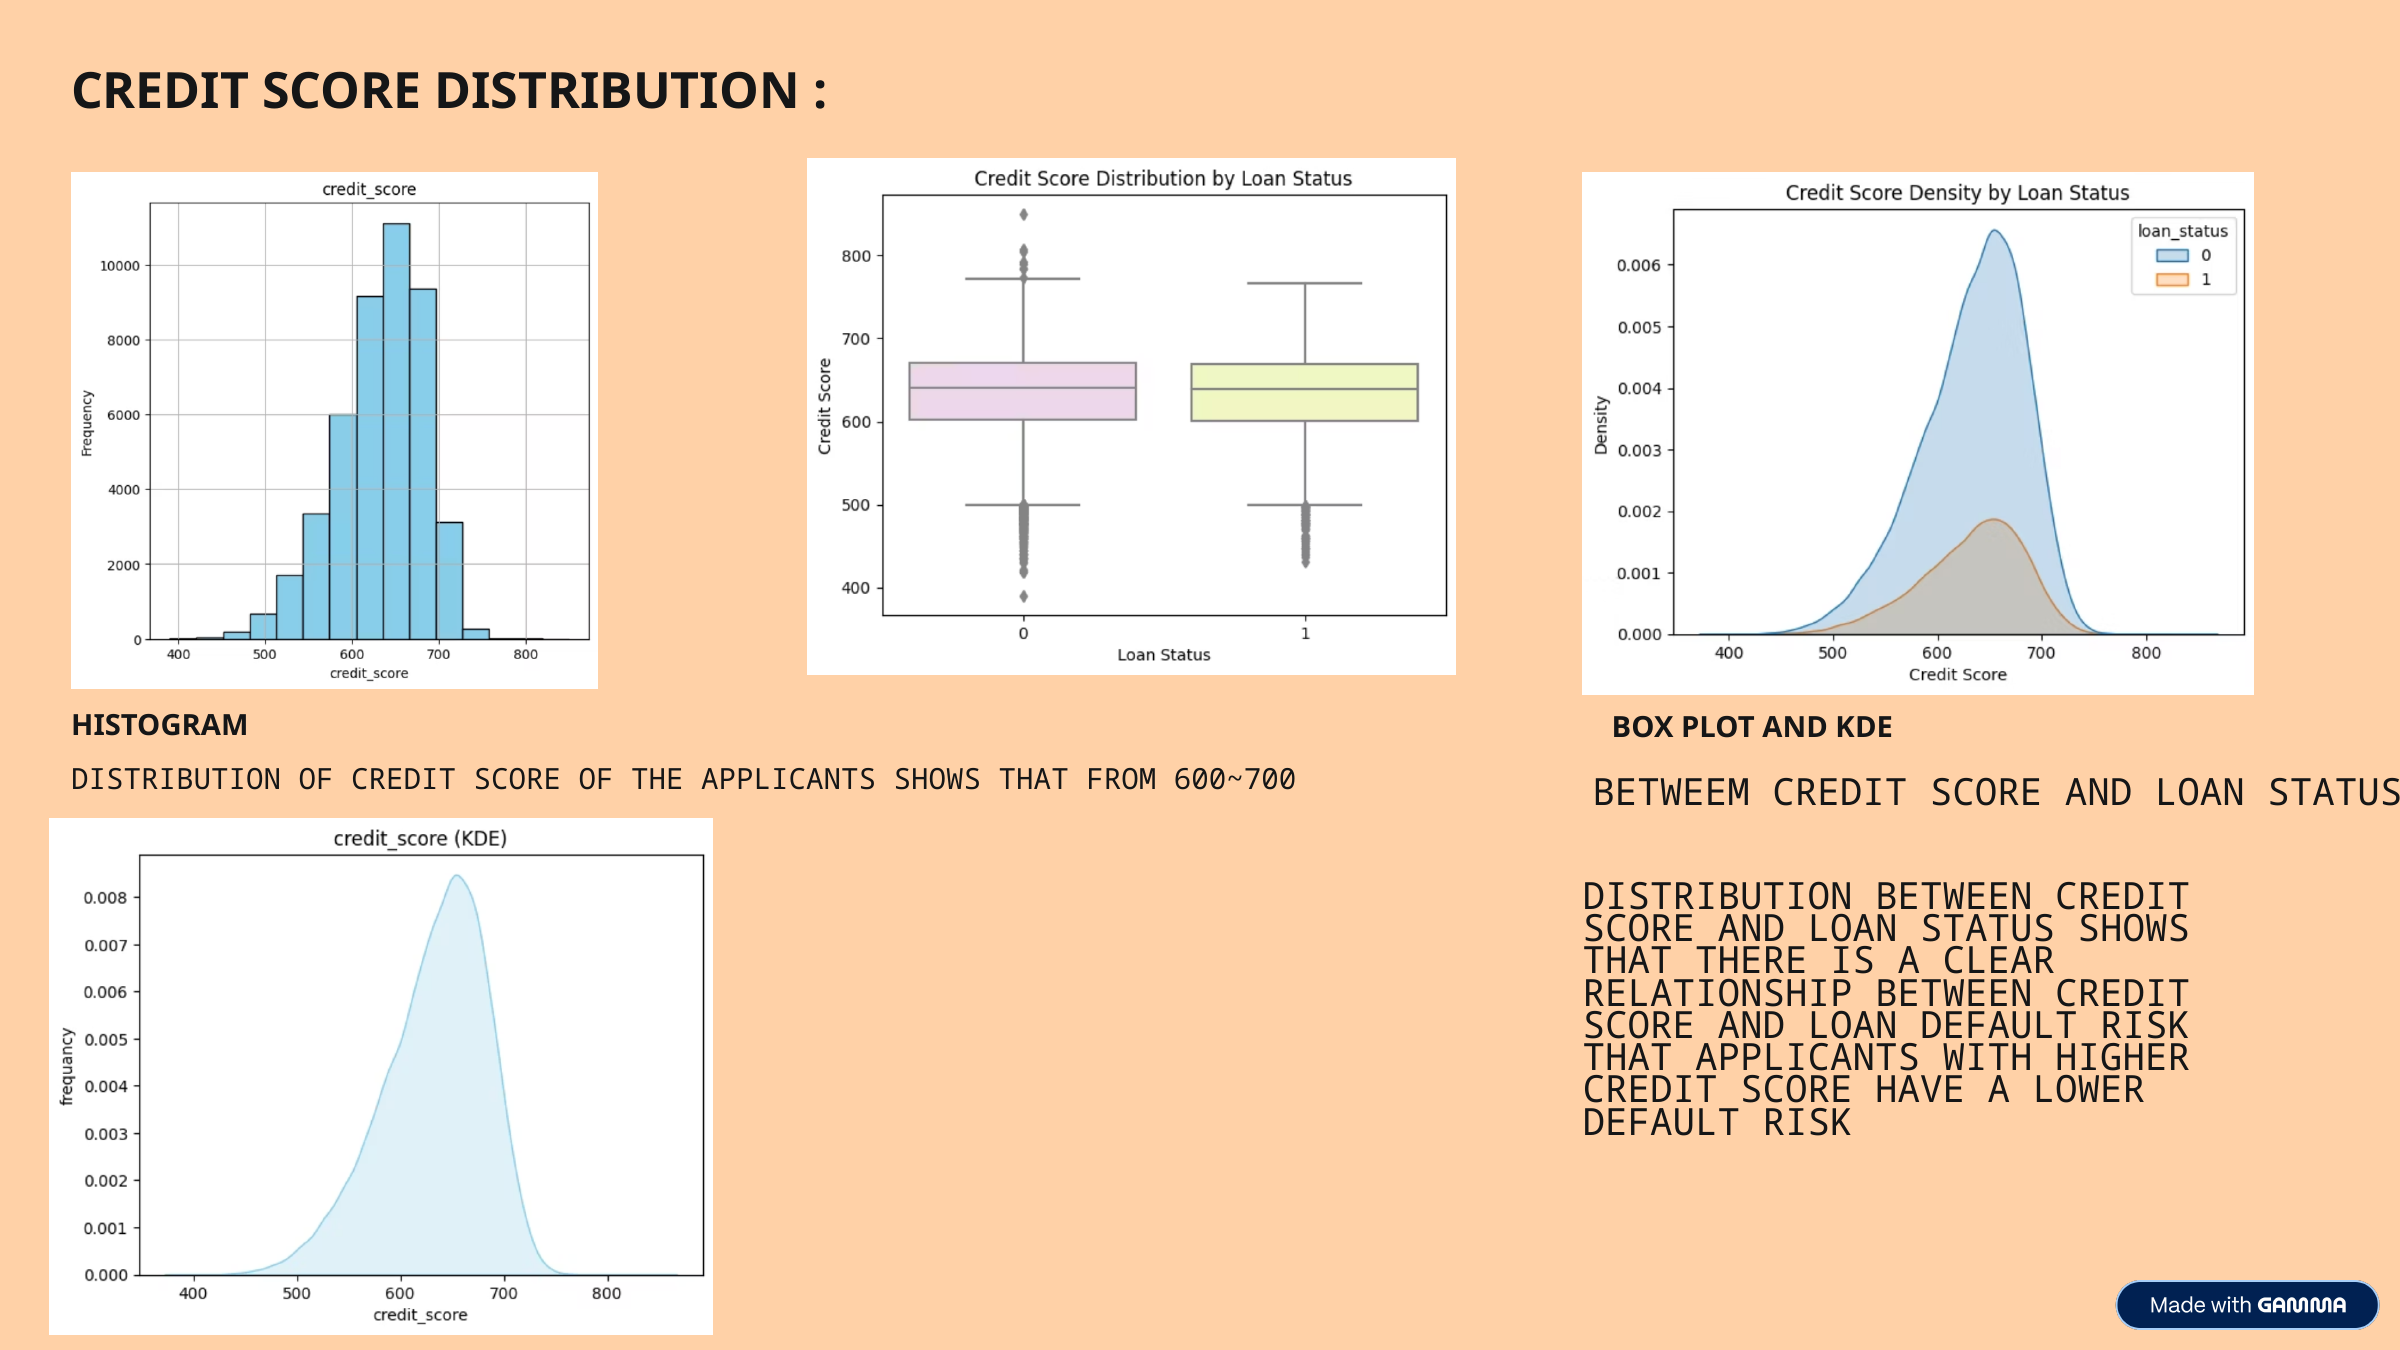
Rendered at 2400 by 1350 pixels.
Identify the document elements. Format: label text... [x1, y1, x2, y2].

text_box BETWEEM CREDIT SCORE AND LOAN STATUS [1592, 780, 2312, 813]
text_box BOX PLOT AND KDE [1611, 711, 1953, 776]
text_box [841, 763, 1561, 797]
text_box DISTRIBUTION OF CREDIT SCORE OF THE APPLICANTS SHOWS THAT FROM 600~700 [70, 763, 791, 797]
picture [49, 818, 713, 1335]
picture [807, 158, 1456, 675]
picture [2106, 1271, 2389, 1339]
text_box DISTRIBUTION BETWEEN CREDIT SCORE AND LOAN STATUS SHOWS THAT THERE IS A CLEAR RELATIONSHIP BETWEEN CREDIT SCORE AND LOAN DEFAULT RISK THAT APPLICANTS WITH HIGHER CREDIT SCORE HAVE A LOWER DEFAULT RISK [1582, 884, 2303, 982]
picture [1582, 172, 2254, 695]
text_box CREDIT SCORE DISTRIBUTION : [70, 55, 914, 120]
text_box HISTOGRAM [70, 709, 325, 742]
picture [70, 172, 598, 689]
